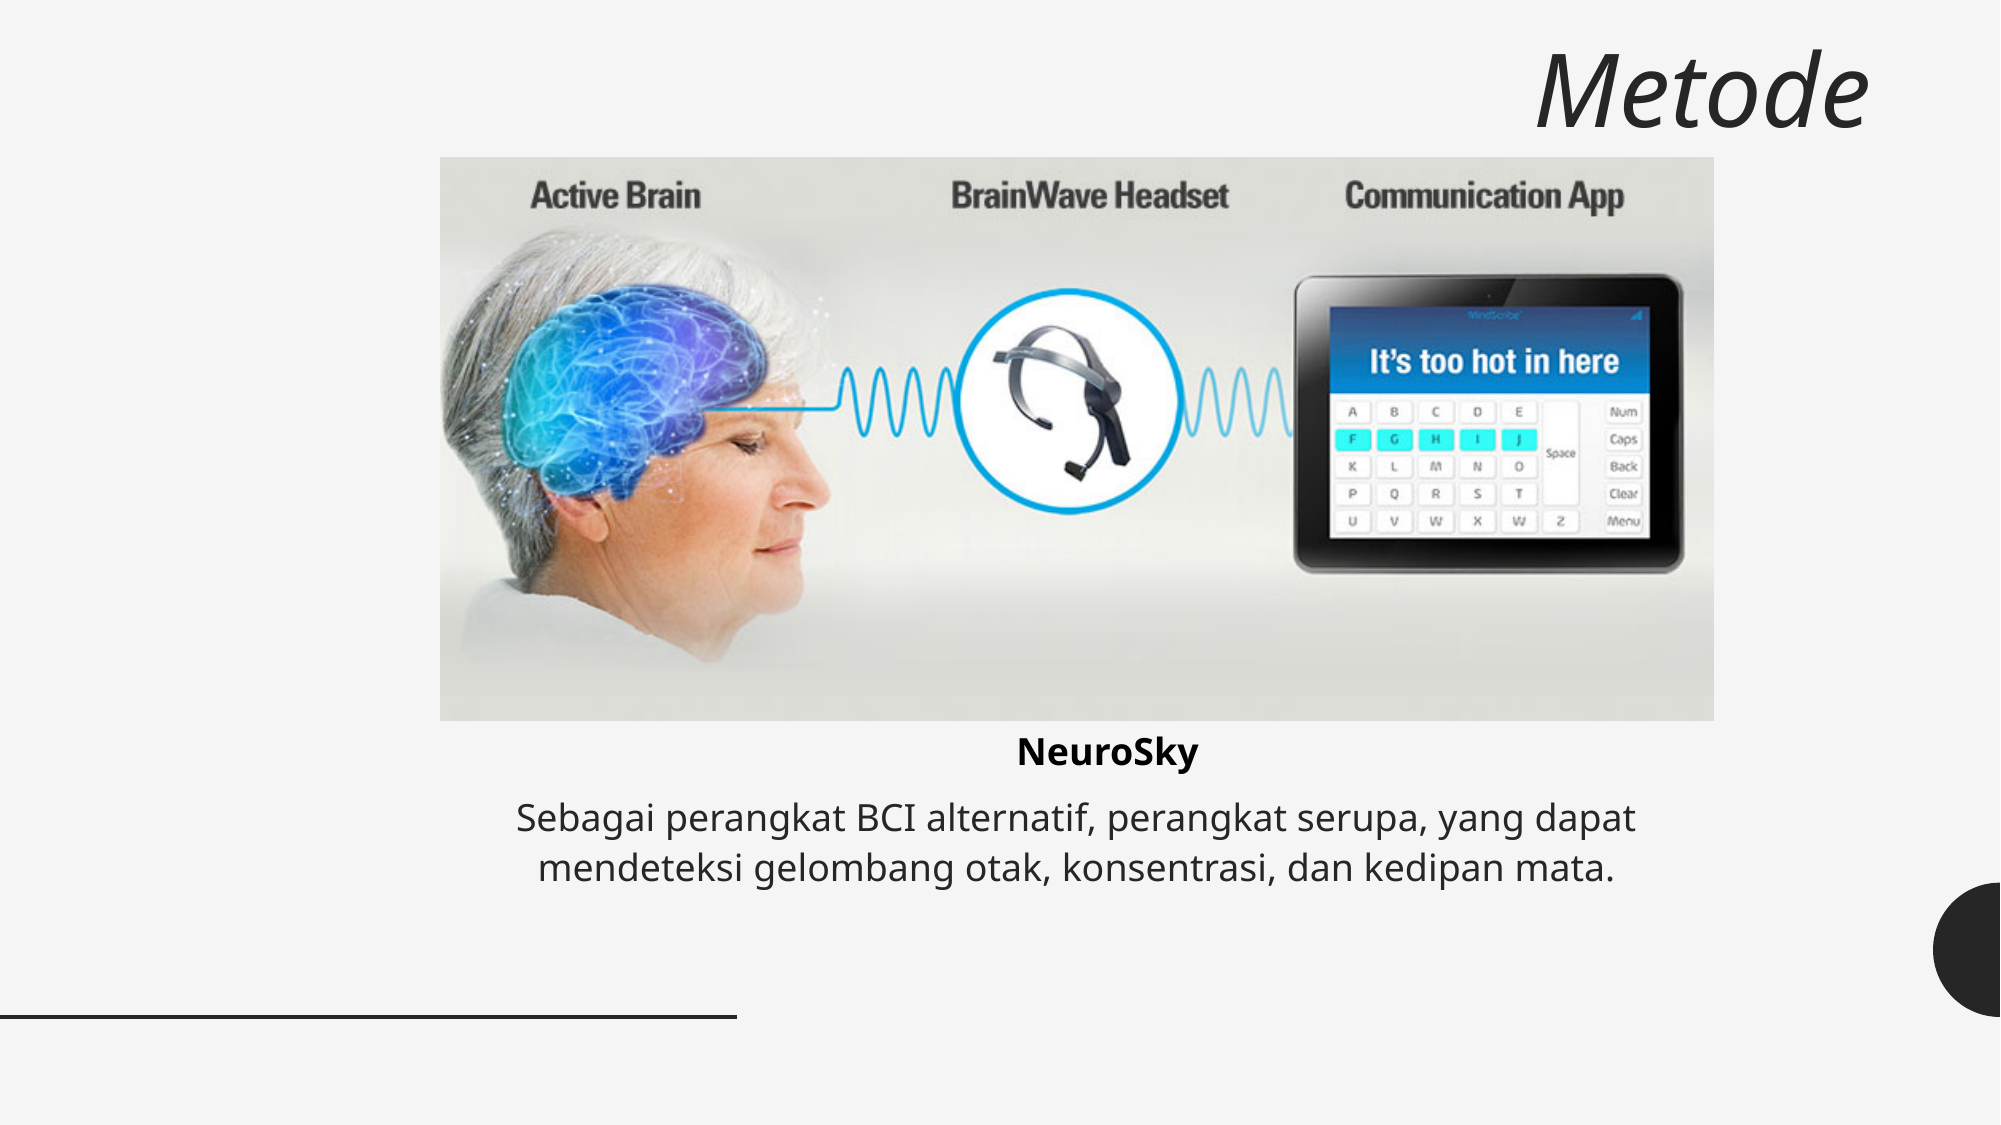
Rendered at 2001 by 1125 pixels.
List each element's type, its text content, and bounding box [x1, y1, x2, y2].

list Sebagai perangkat BCI alternatif, perangkat serupa, yang dapat mendeteksi gelombang otak, konsentrasi, dan kedipan mata. [440, 780, 1714, 1059]
text_box NeuroSky [844, 721, 1371, 780]
picture [440, 157, 1714, 721]
title Metode [243, 31, 1887, 158]
